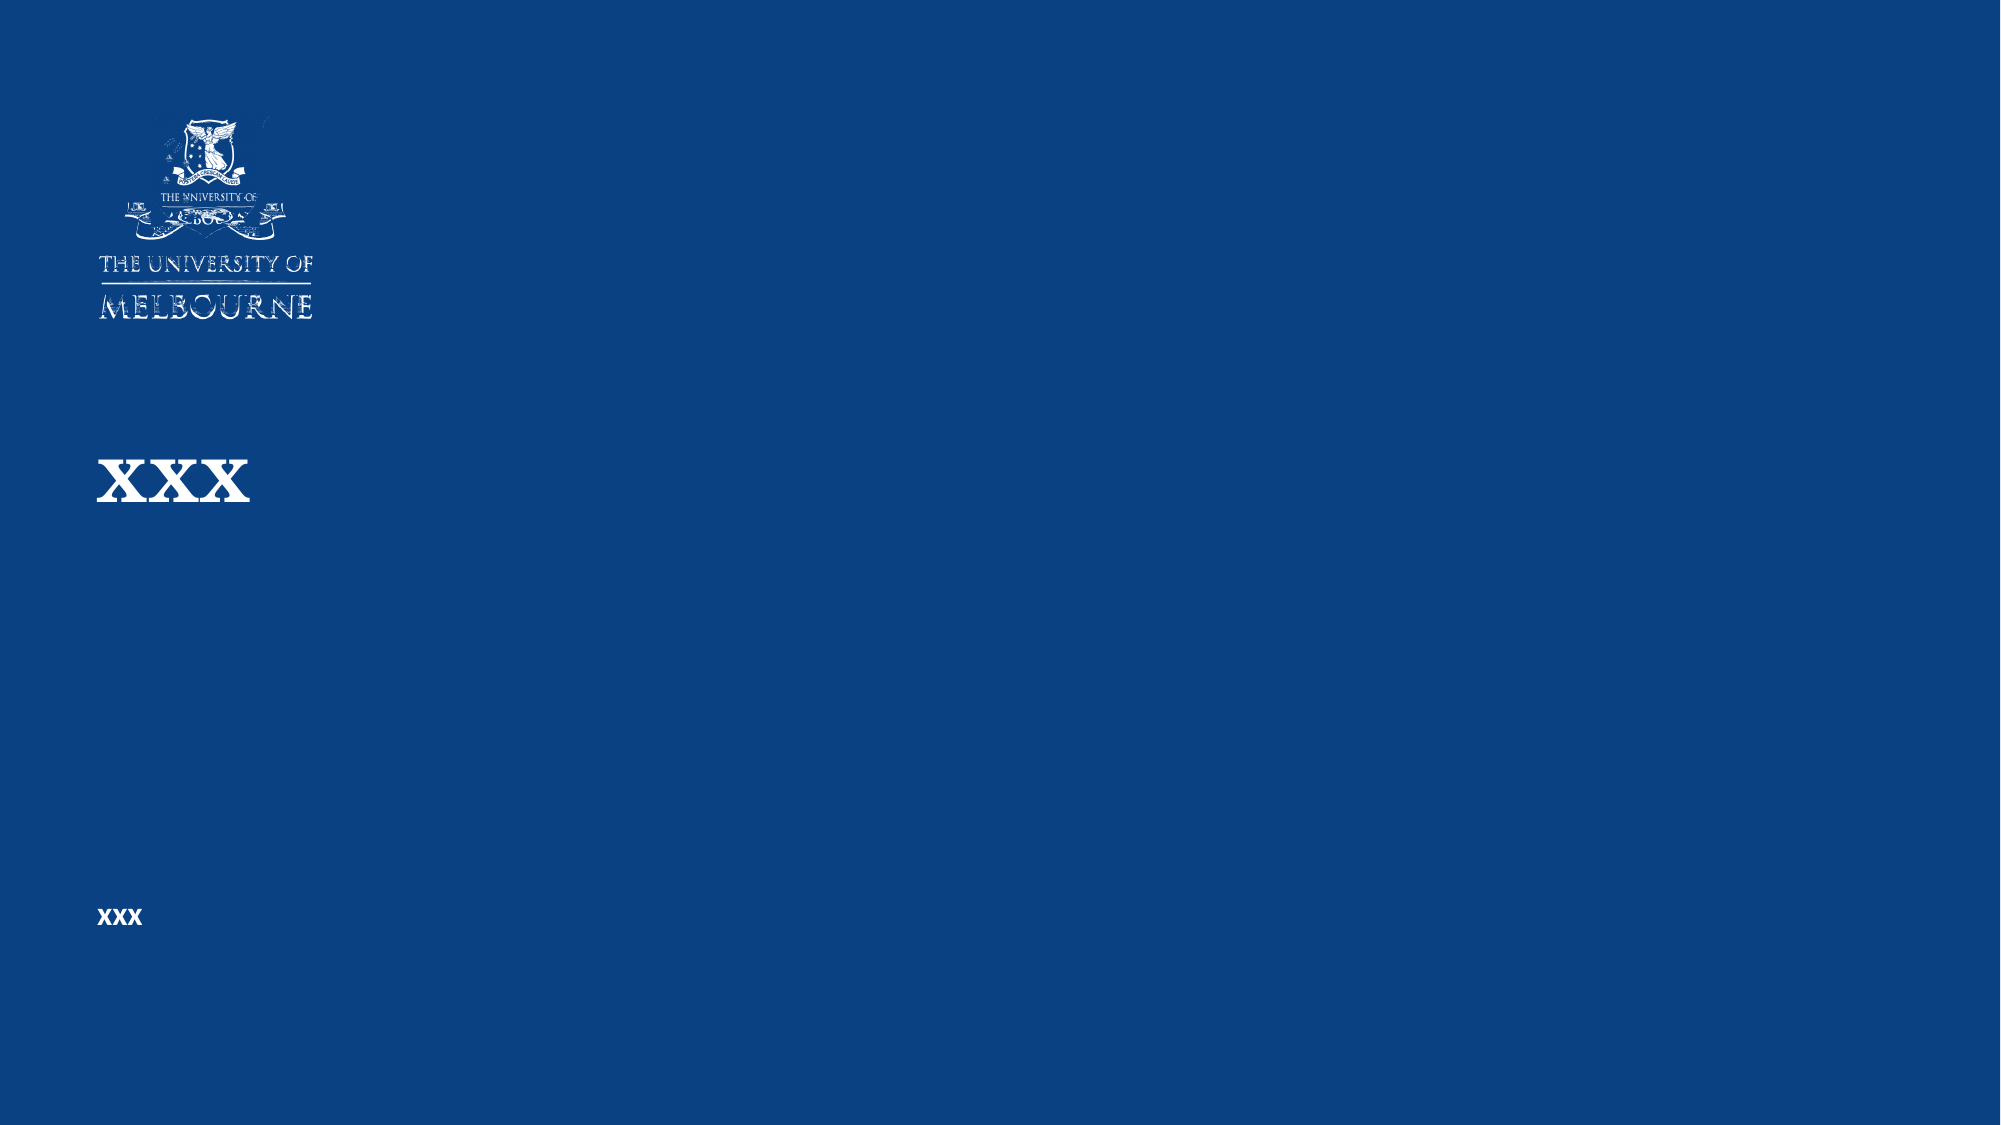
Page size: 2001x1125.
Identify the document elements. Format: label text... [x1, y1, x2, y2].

picture [69, 74, 342, 348]
subtitle xxx [82, 408, 865, 781]
list xxx [82, 885, 865, 1001]
